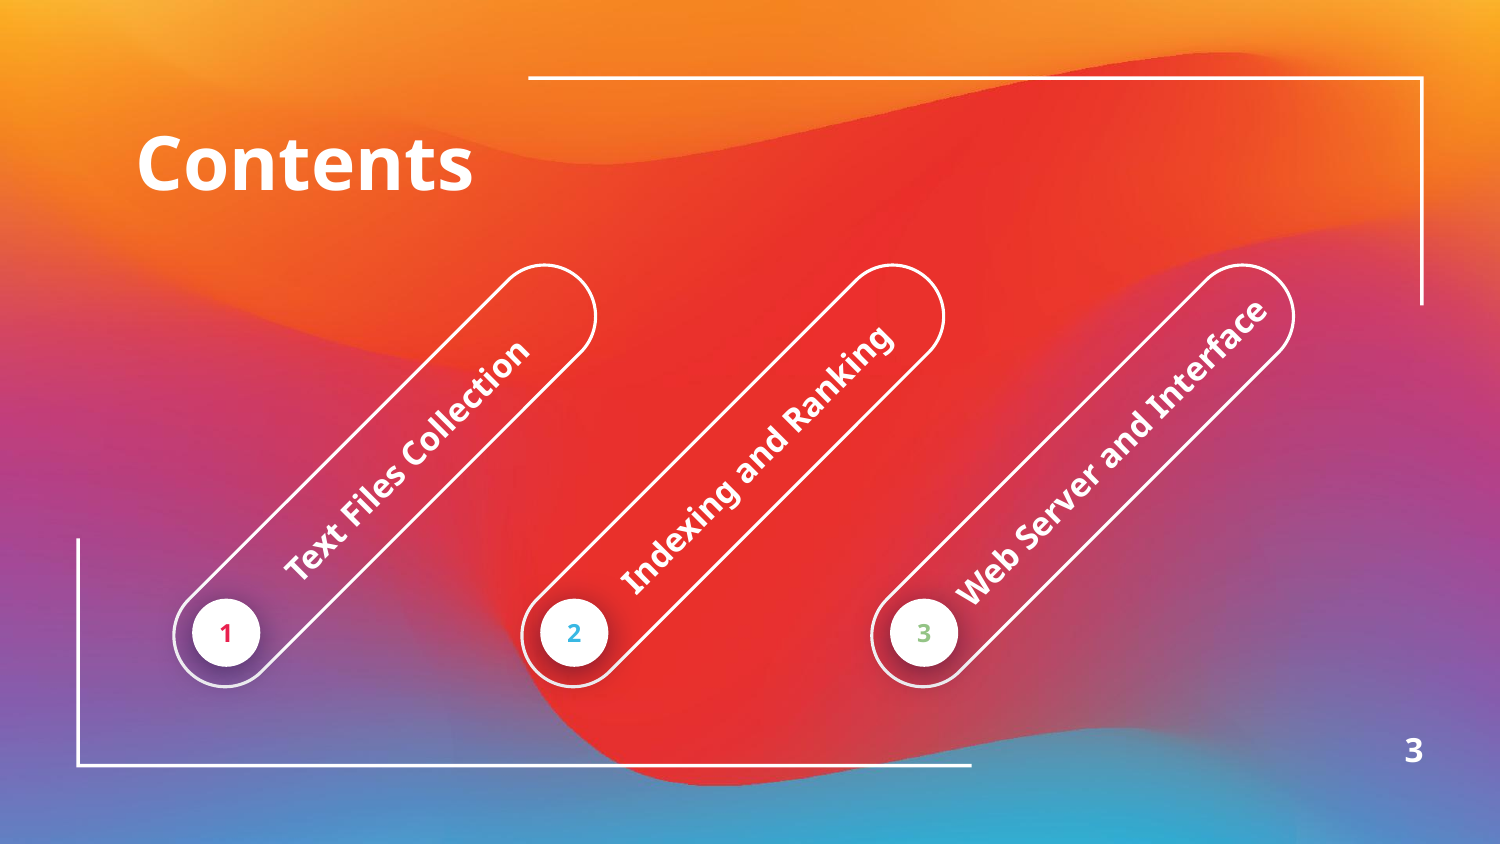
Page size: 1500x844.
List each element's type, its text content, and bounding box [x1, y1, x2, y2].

title Contents [135, 146, 1331, 207]
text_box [107, 397, 662, 668]
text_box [455, 408, 804, 668]
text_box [805, 408, 1360, 668]
slide_number 3 [1347, 696, 1424, 775]
picture [0, 0, 1500, 844]
